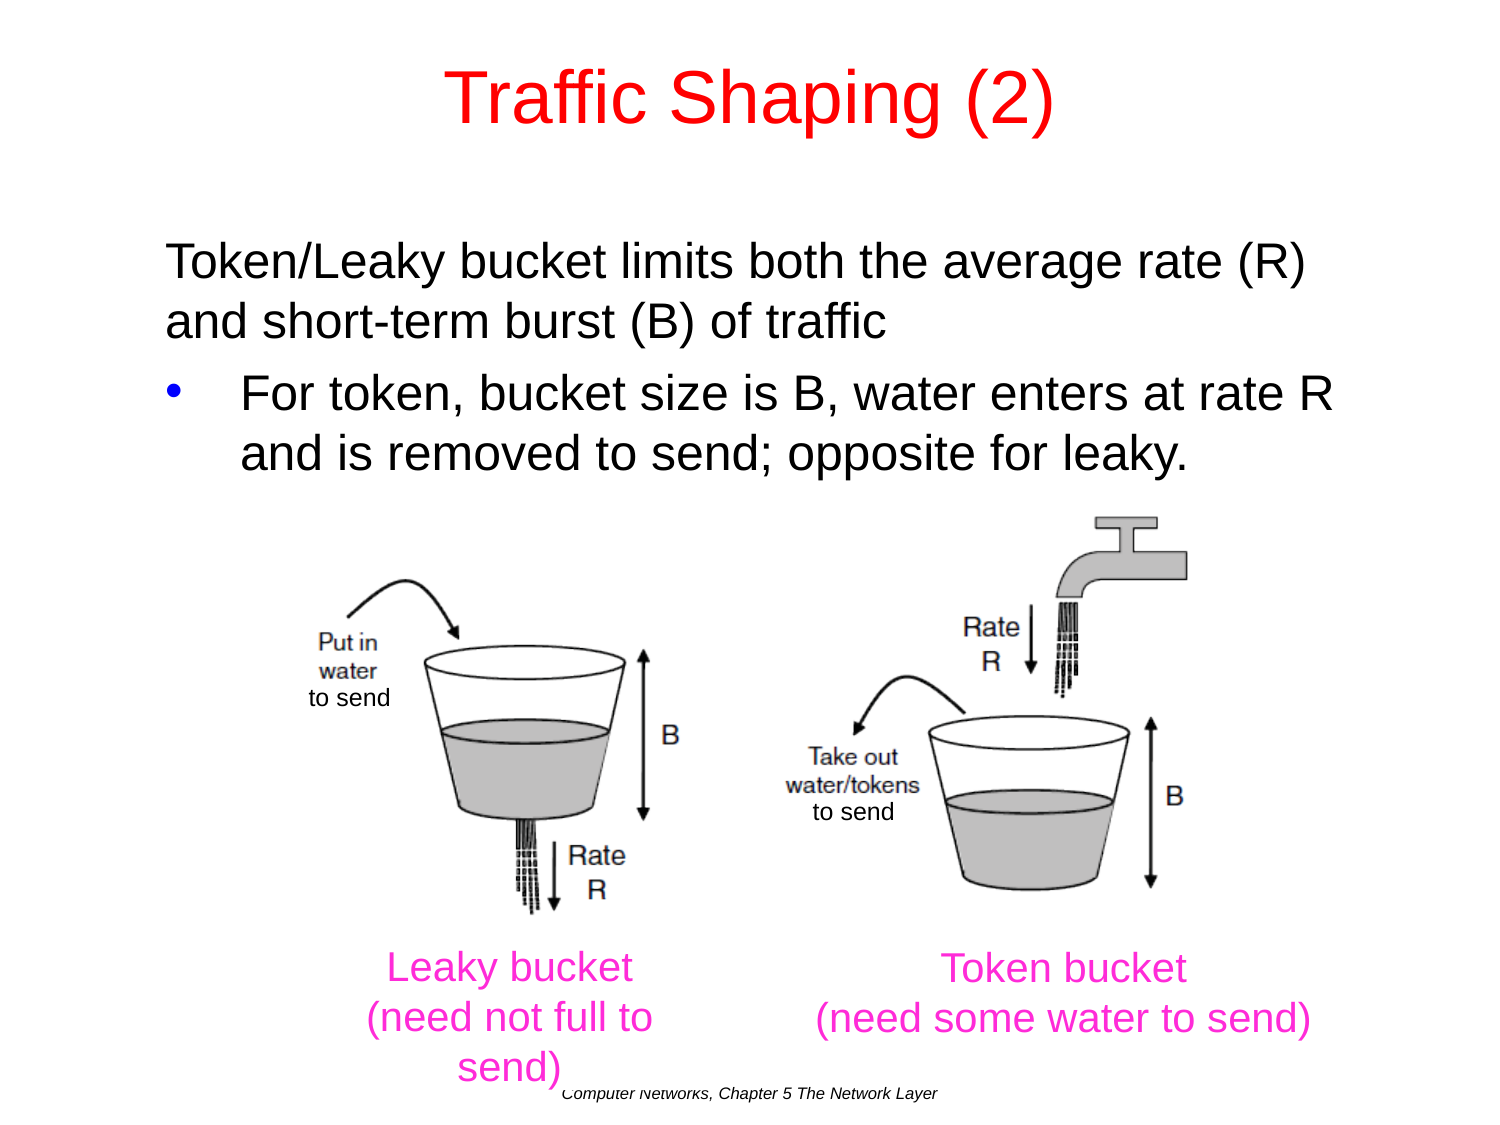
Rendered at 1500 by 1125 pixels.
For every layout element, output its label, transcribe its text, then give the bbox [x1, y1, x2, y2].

text_box Token bucket (need some water to send) [799, 940, 1328, 1041]
footer Computer Networks, Chapter 5 The Network Layer [0, 1074, 1500, 1125]
picture [296, 490, 1202, 925]
text_box Leaky bucket (need not full to send) [308, 940, 712, 1091]
title Traffic Shaping (2) [0, 0, 1500, 188]
list Token/Leaky bucket limits both the average rate (R) and short-term burst (B) of traffic For token, bucket size is B, water enters at rate R and is removed to send; opposite for leaky. [150, 220, 1428, 976]
